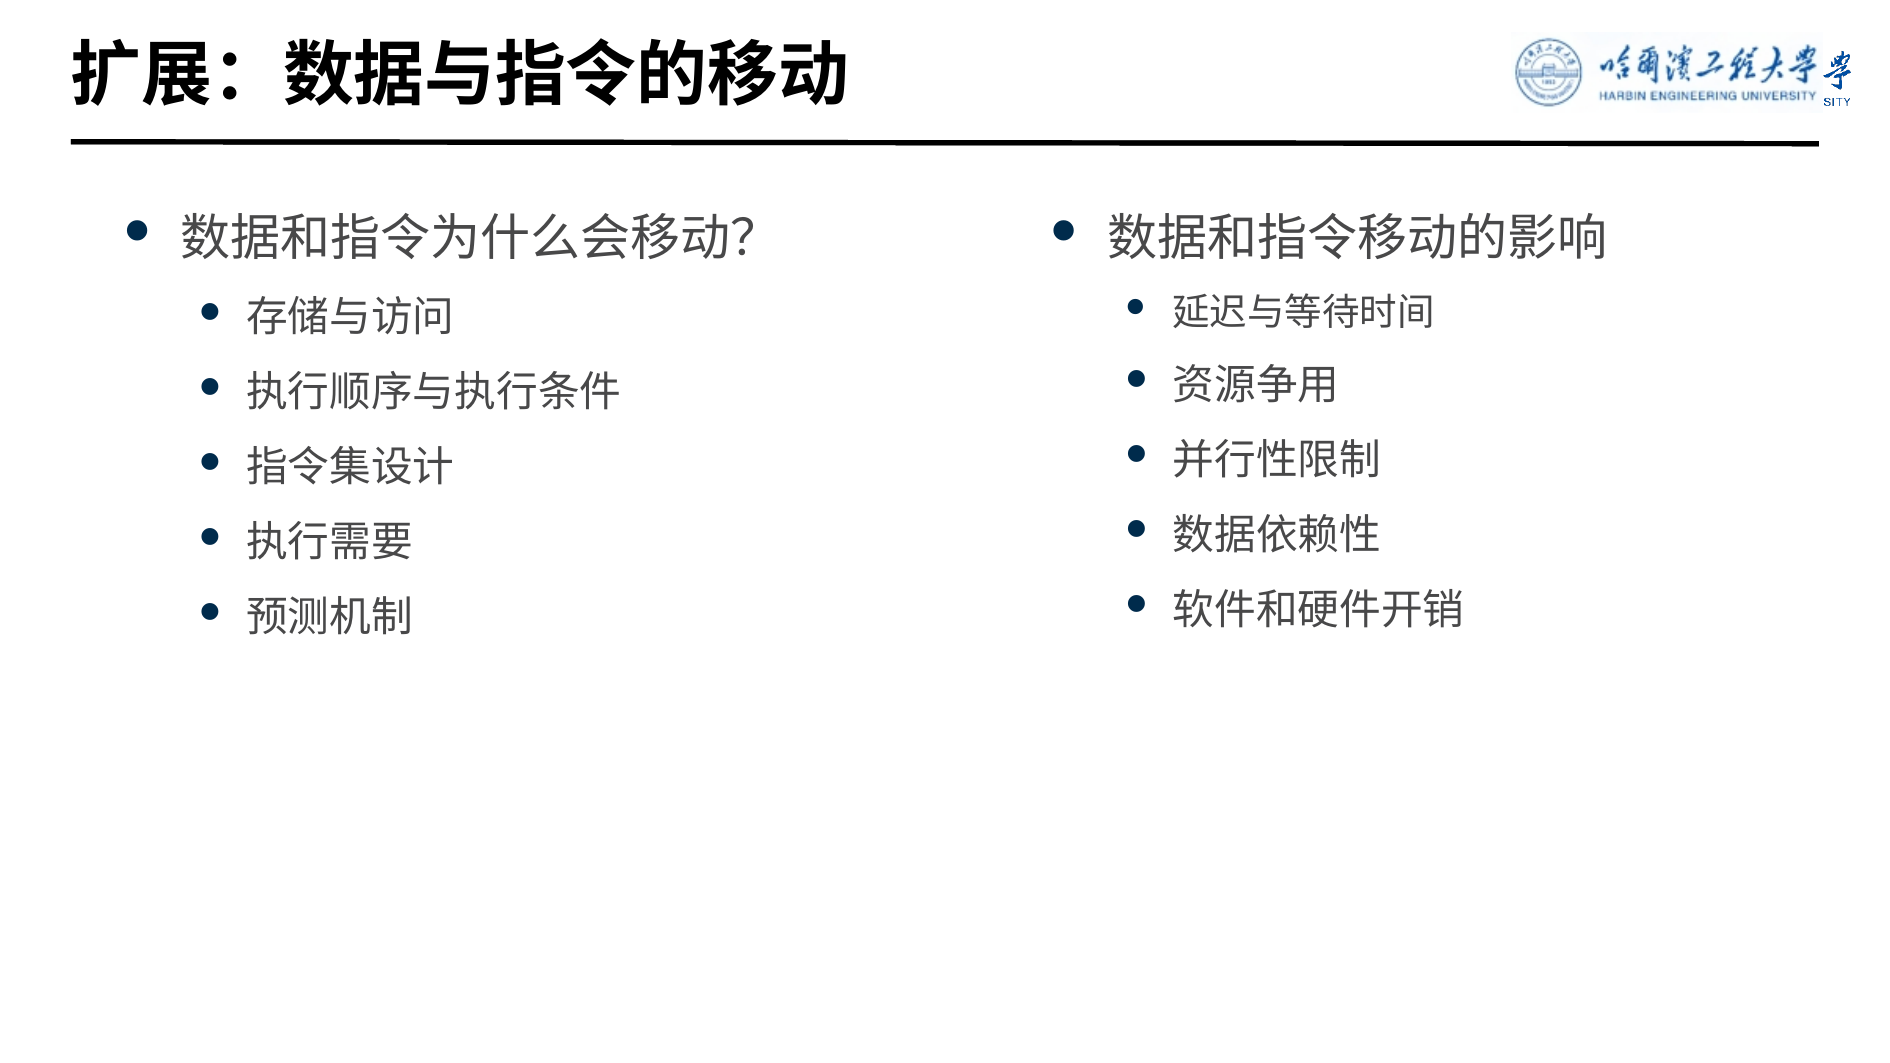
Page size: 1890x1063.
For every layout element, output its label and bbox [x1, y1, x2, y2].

text_box [1035, 167, 1858, 981]
picture [1511, 28, 1865, 128]
text_box [70, 23, 1819, 118]
text_box [109, 167, 862, 981]
